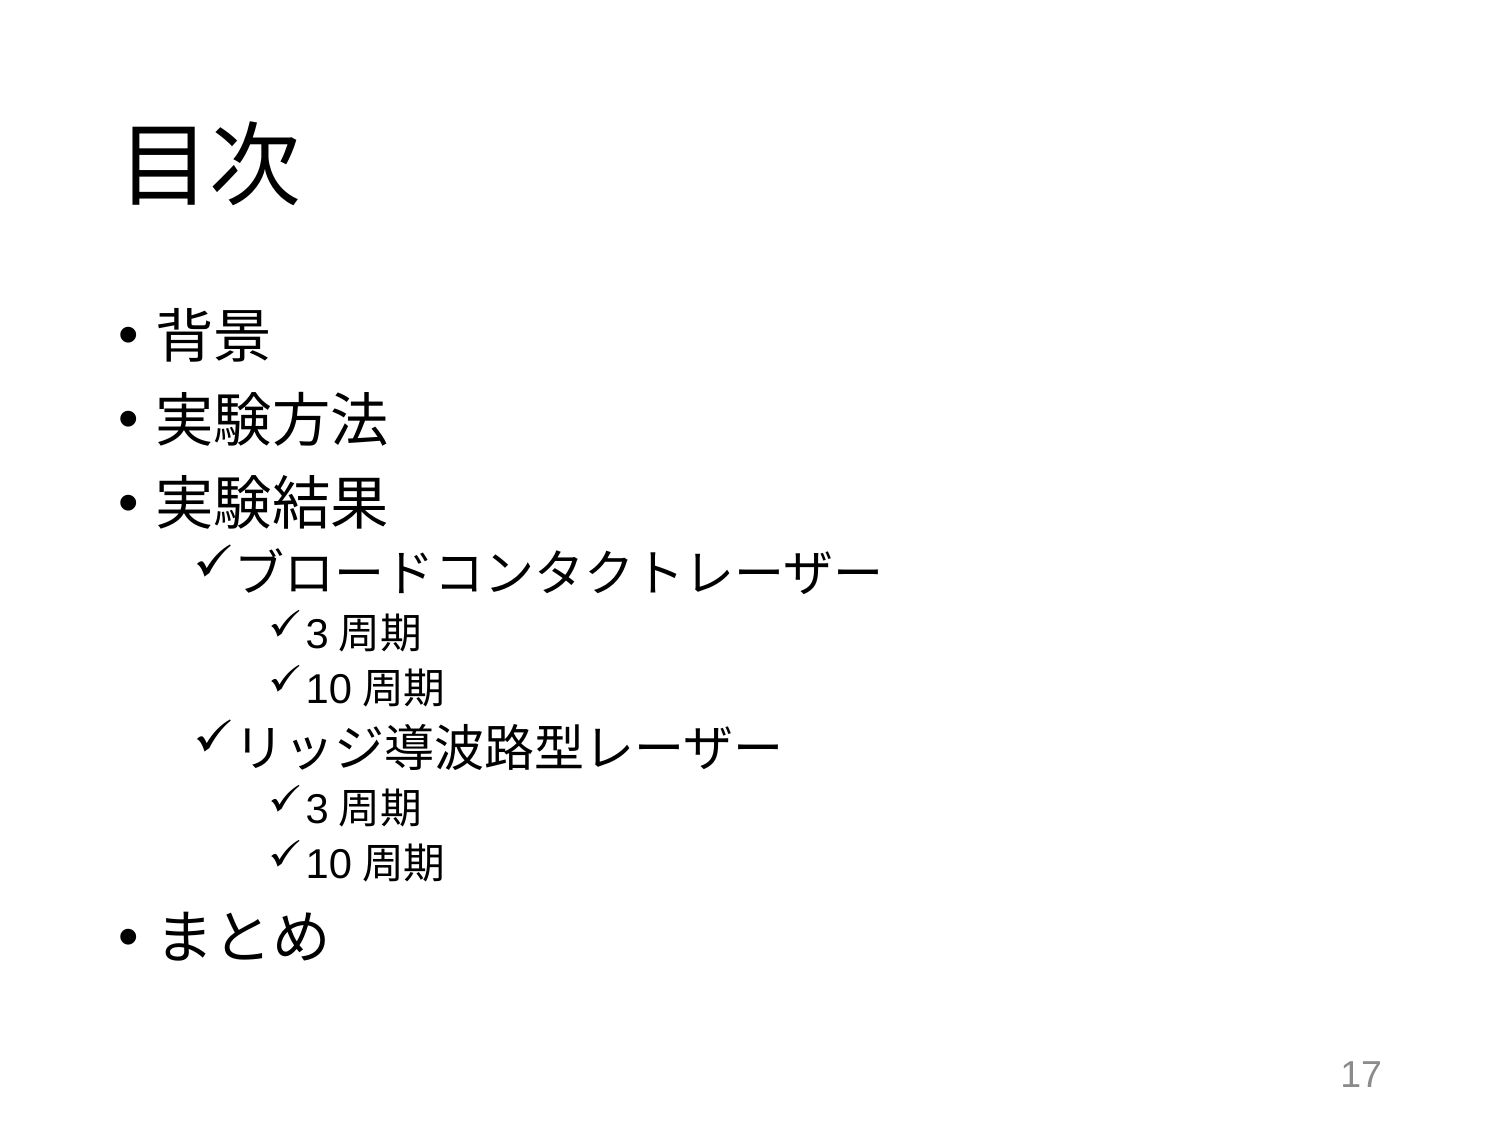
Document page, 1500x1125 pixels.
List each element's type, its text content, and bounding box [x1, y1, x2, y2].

slide_number 16 [1059, 1042, 1397, 1103]
title 目次 [103, 59, 1397, 278]
list 背景 実験方法 実験結果 ブロードコンタクトレーザー 3周期 10周期 リッジ導波路型レーザー 3周期 10周期 まとめ [103, 299, 1397, 1014]
